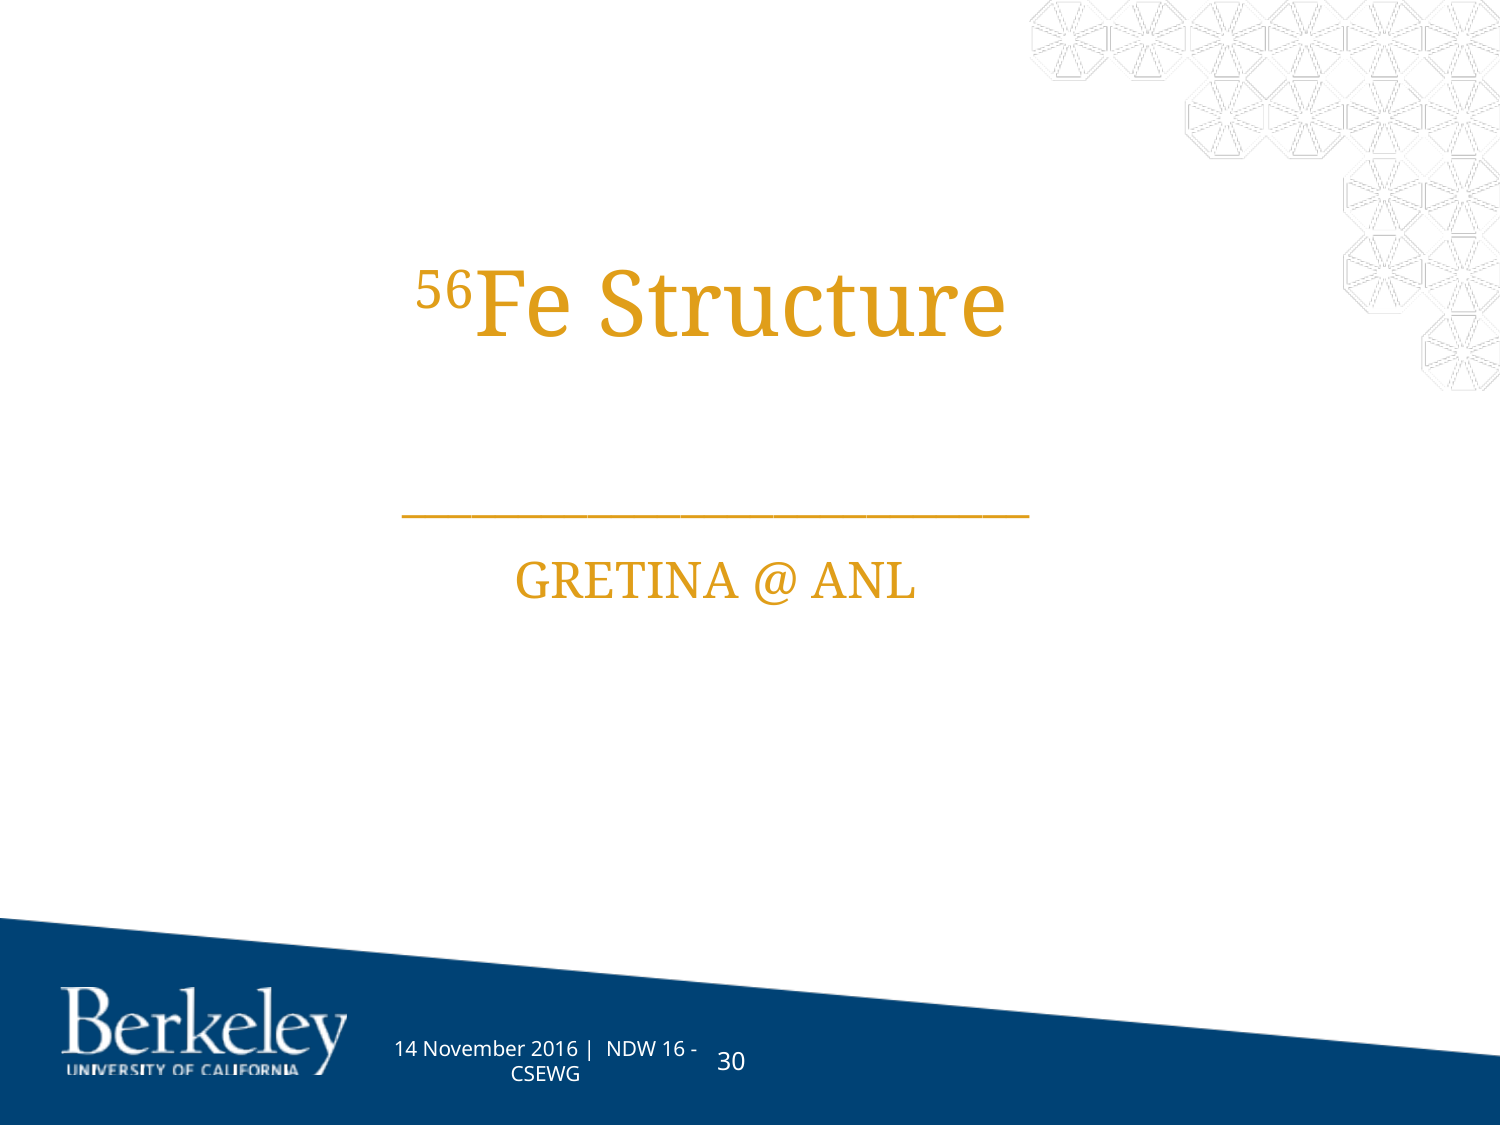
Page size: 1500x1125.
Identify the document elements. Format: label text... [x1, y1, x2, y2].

title 56Fe Structure [75, 205, 1349, 394]
text_box ___________________________ GRETINA @ ANL [79, 453, 1354, 642]
